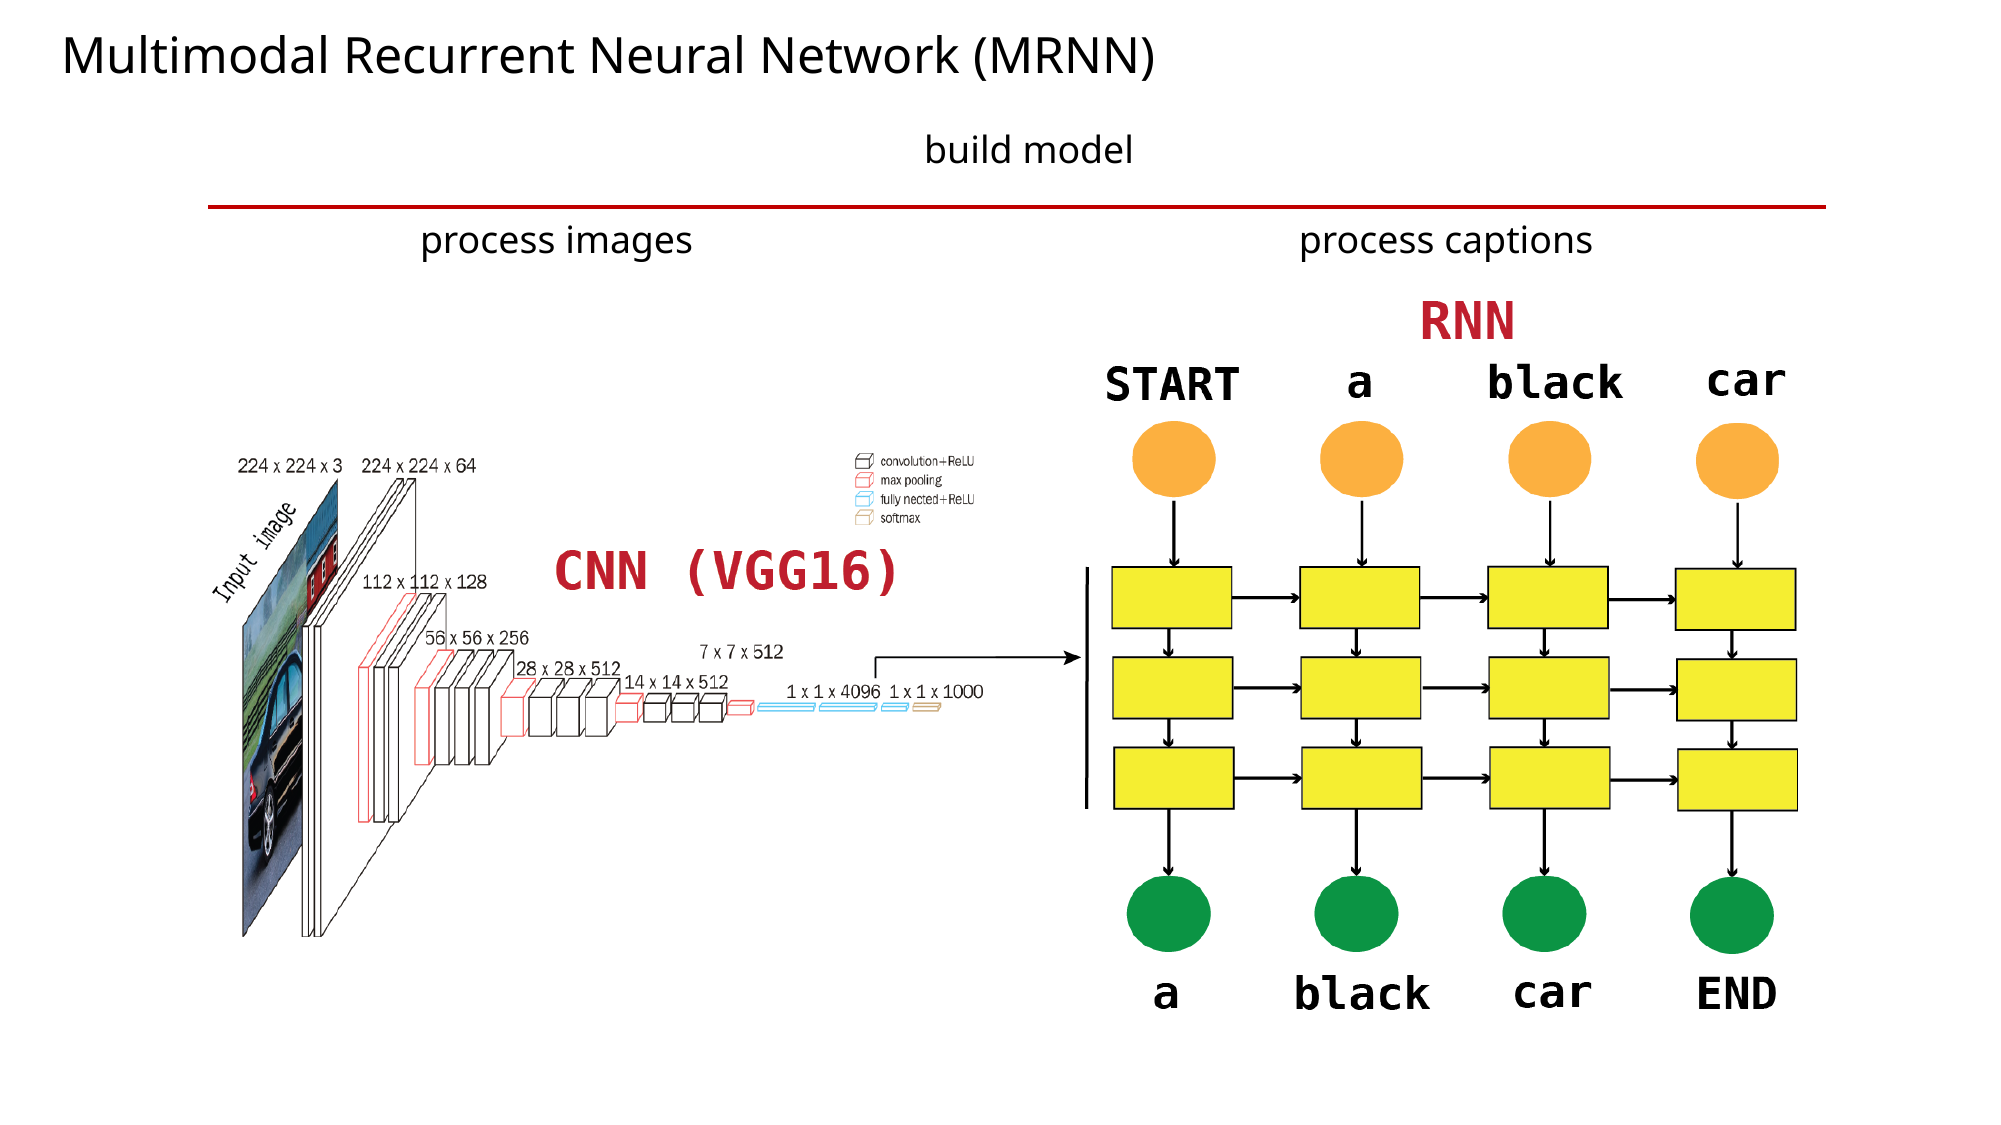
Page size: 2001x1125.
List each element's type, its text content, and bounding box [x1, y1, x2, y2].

text_box process captions [1284, 209, 1631, 269]
text_box build model [909, 119, 1257, 179]
text_box process images [405, 209, 753, 269]
picture [208, 293, 1798, 1027]
text_box Multimodal Recurrent Neural Network (MRNN) [46, 15, 1960, 91]
